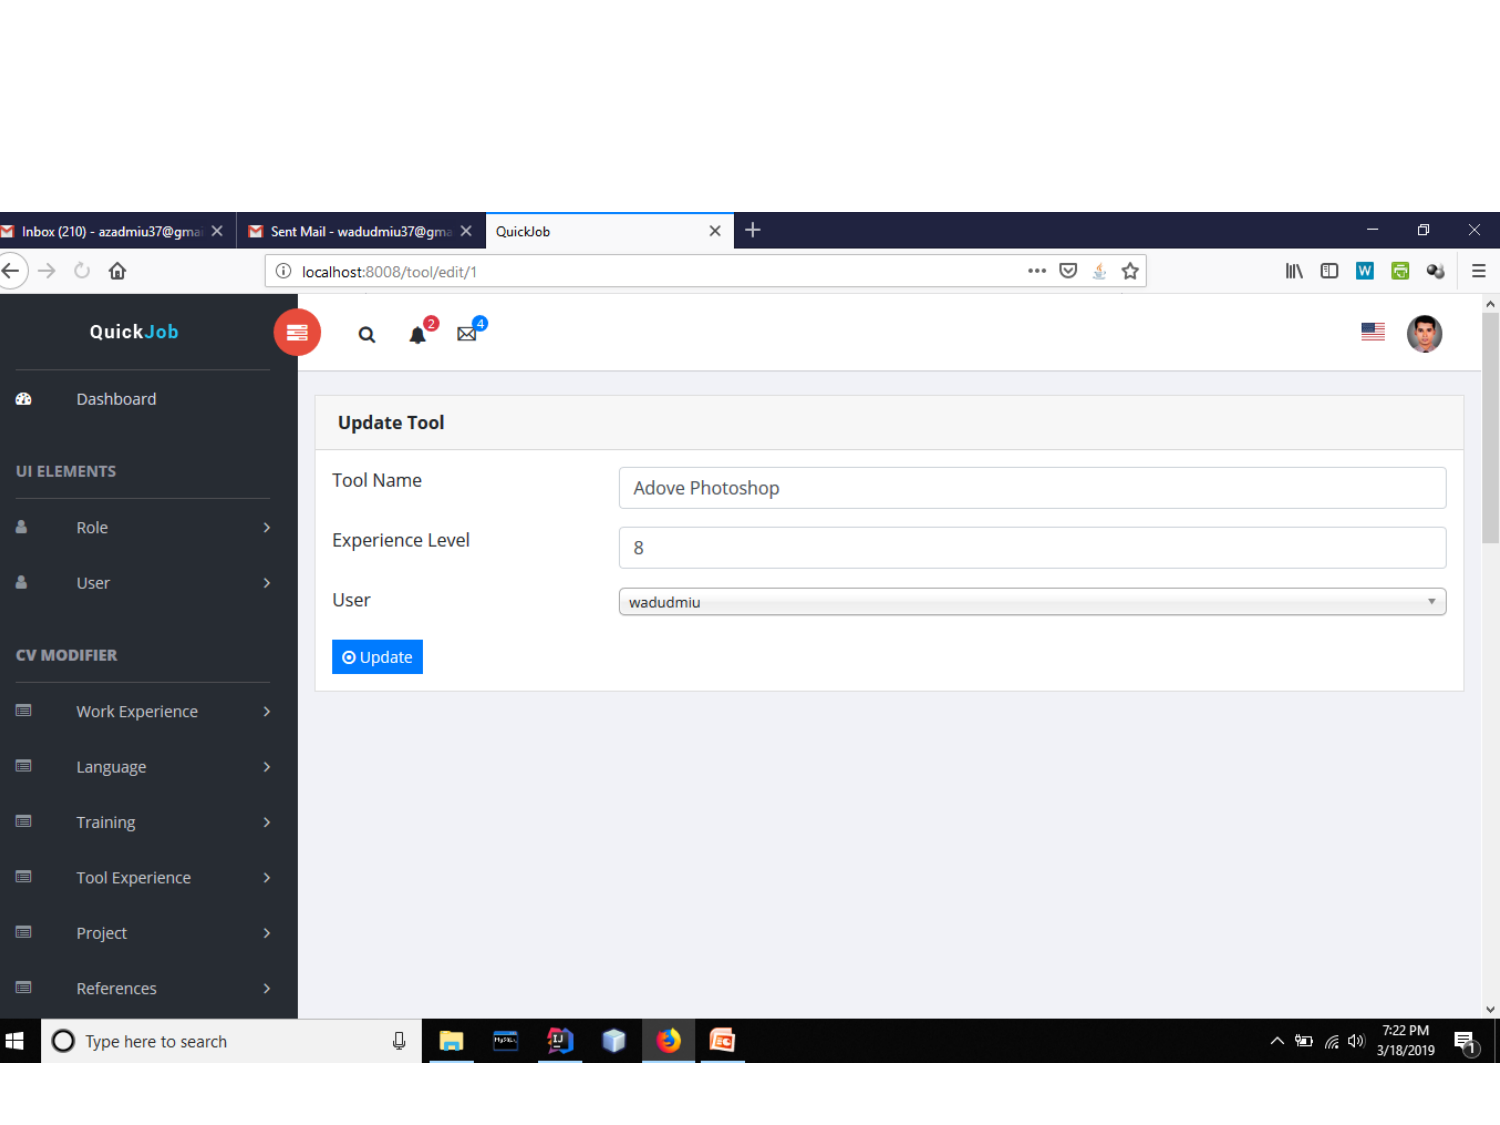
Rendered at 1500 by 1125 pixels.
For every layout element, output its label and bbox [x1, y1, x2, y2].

picture [0, 212, 1500, 1063]
